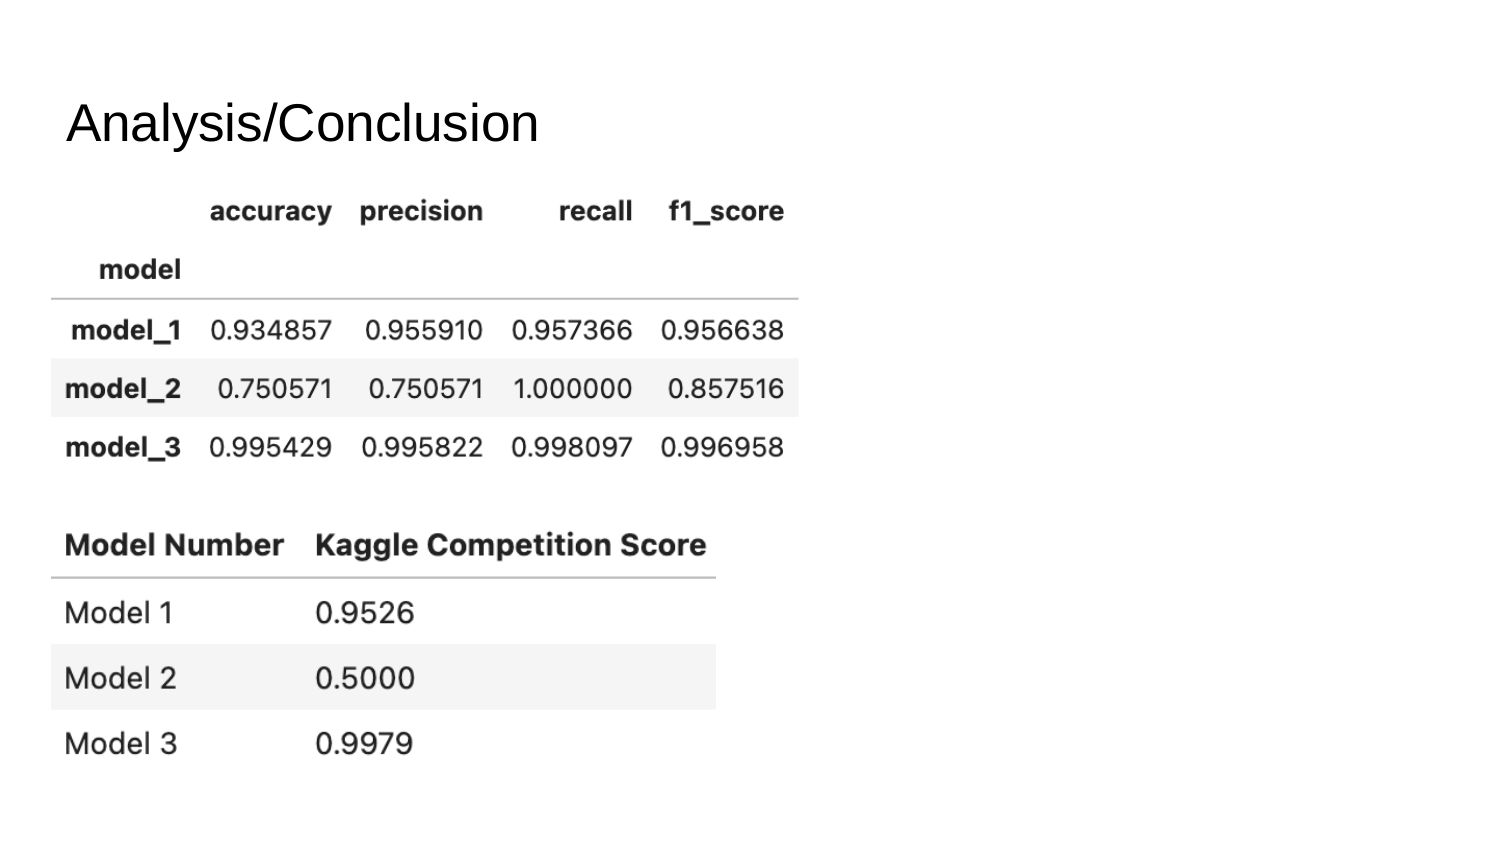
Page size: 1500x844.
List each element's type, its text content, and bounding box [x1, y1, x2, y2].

title Analysis/Conclusion [51, 72, 1449, 167]
picture [50, 509, 717, 782]
picture [50, 188, 810, 489]
